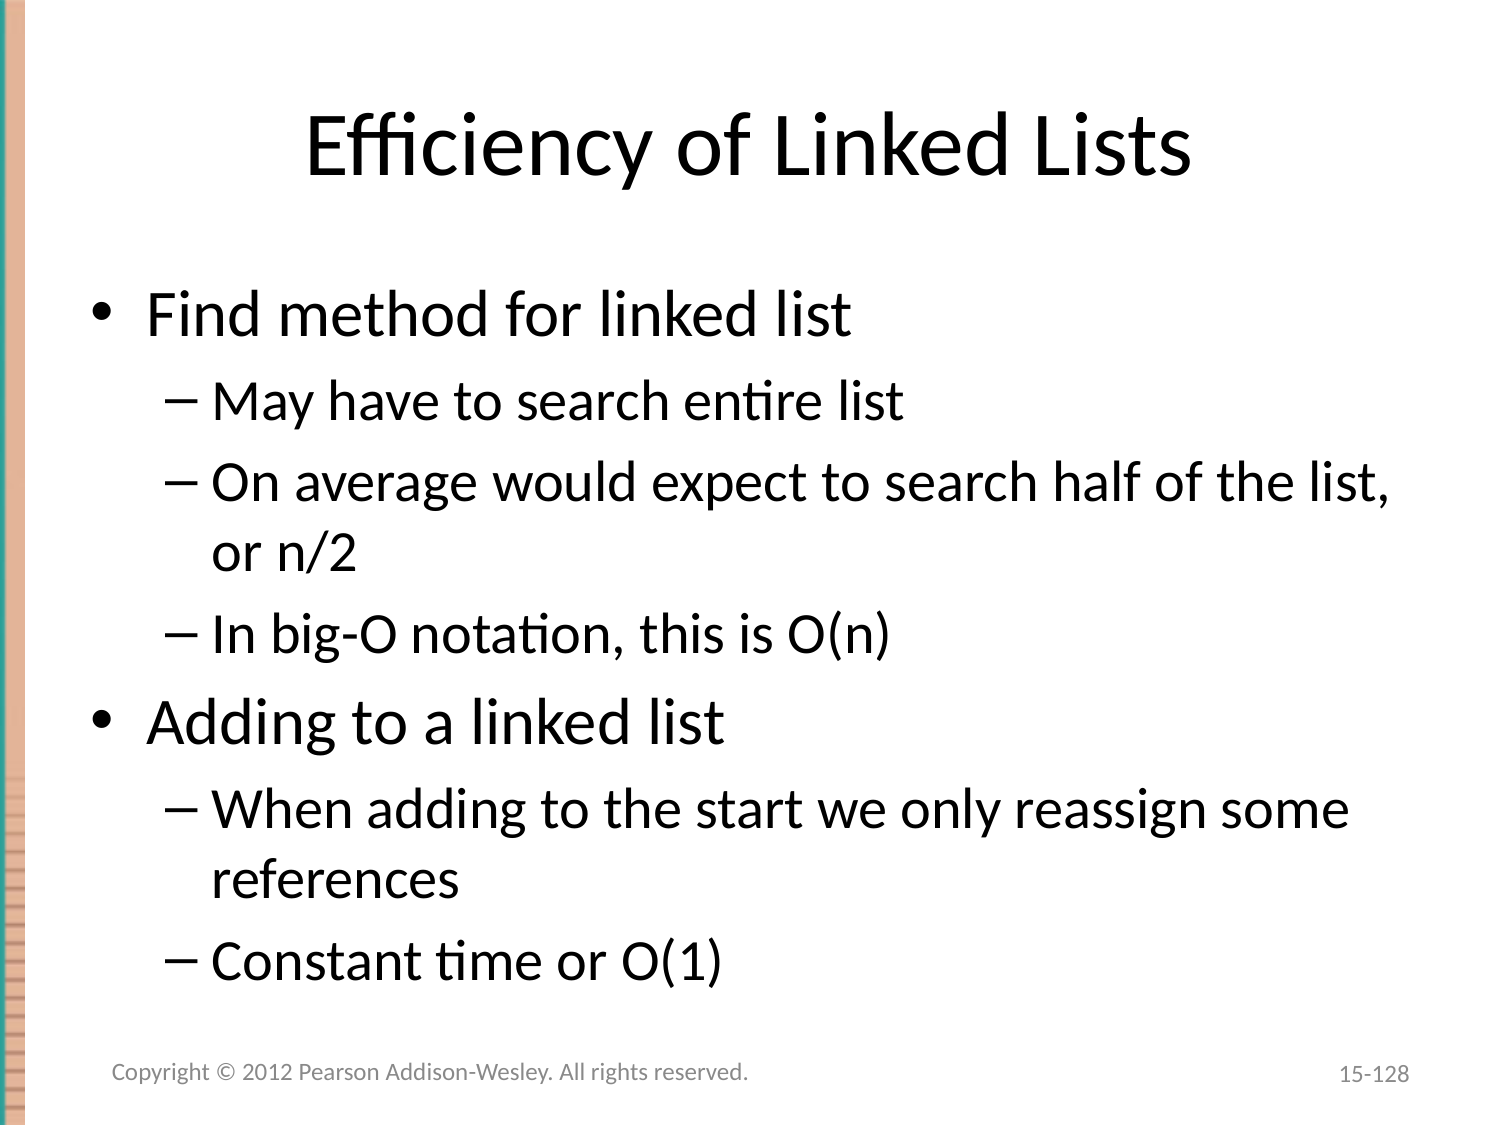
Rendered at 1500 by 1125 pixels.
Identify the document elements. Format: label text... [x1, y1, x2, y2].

list Find method for linked list May have to search entire list On average would expect to search half of the list, or n/2 In big-O notation, this is O(n) Adding to a linked list When adding to the start we only reassign some references Constant time or O(1) [74, 262, 1426, 1006]
footer Copyright © 2012 Pearson Addison-Wesley. All rights reserved. [75, 1040, 788, 1100]
slide_number 15-128 [1074, 1042, 1425, 1103]
picture [0, 0, 25, 1125]
title Efficiency of Linked Lists [74, 44, 1426, 233]
